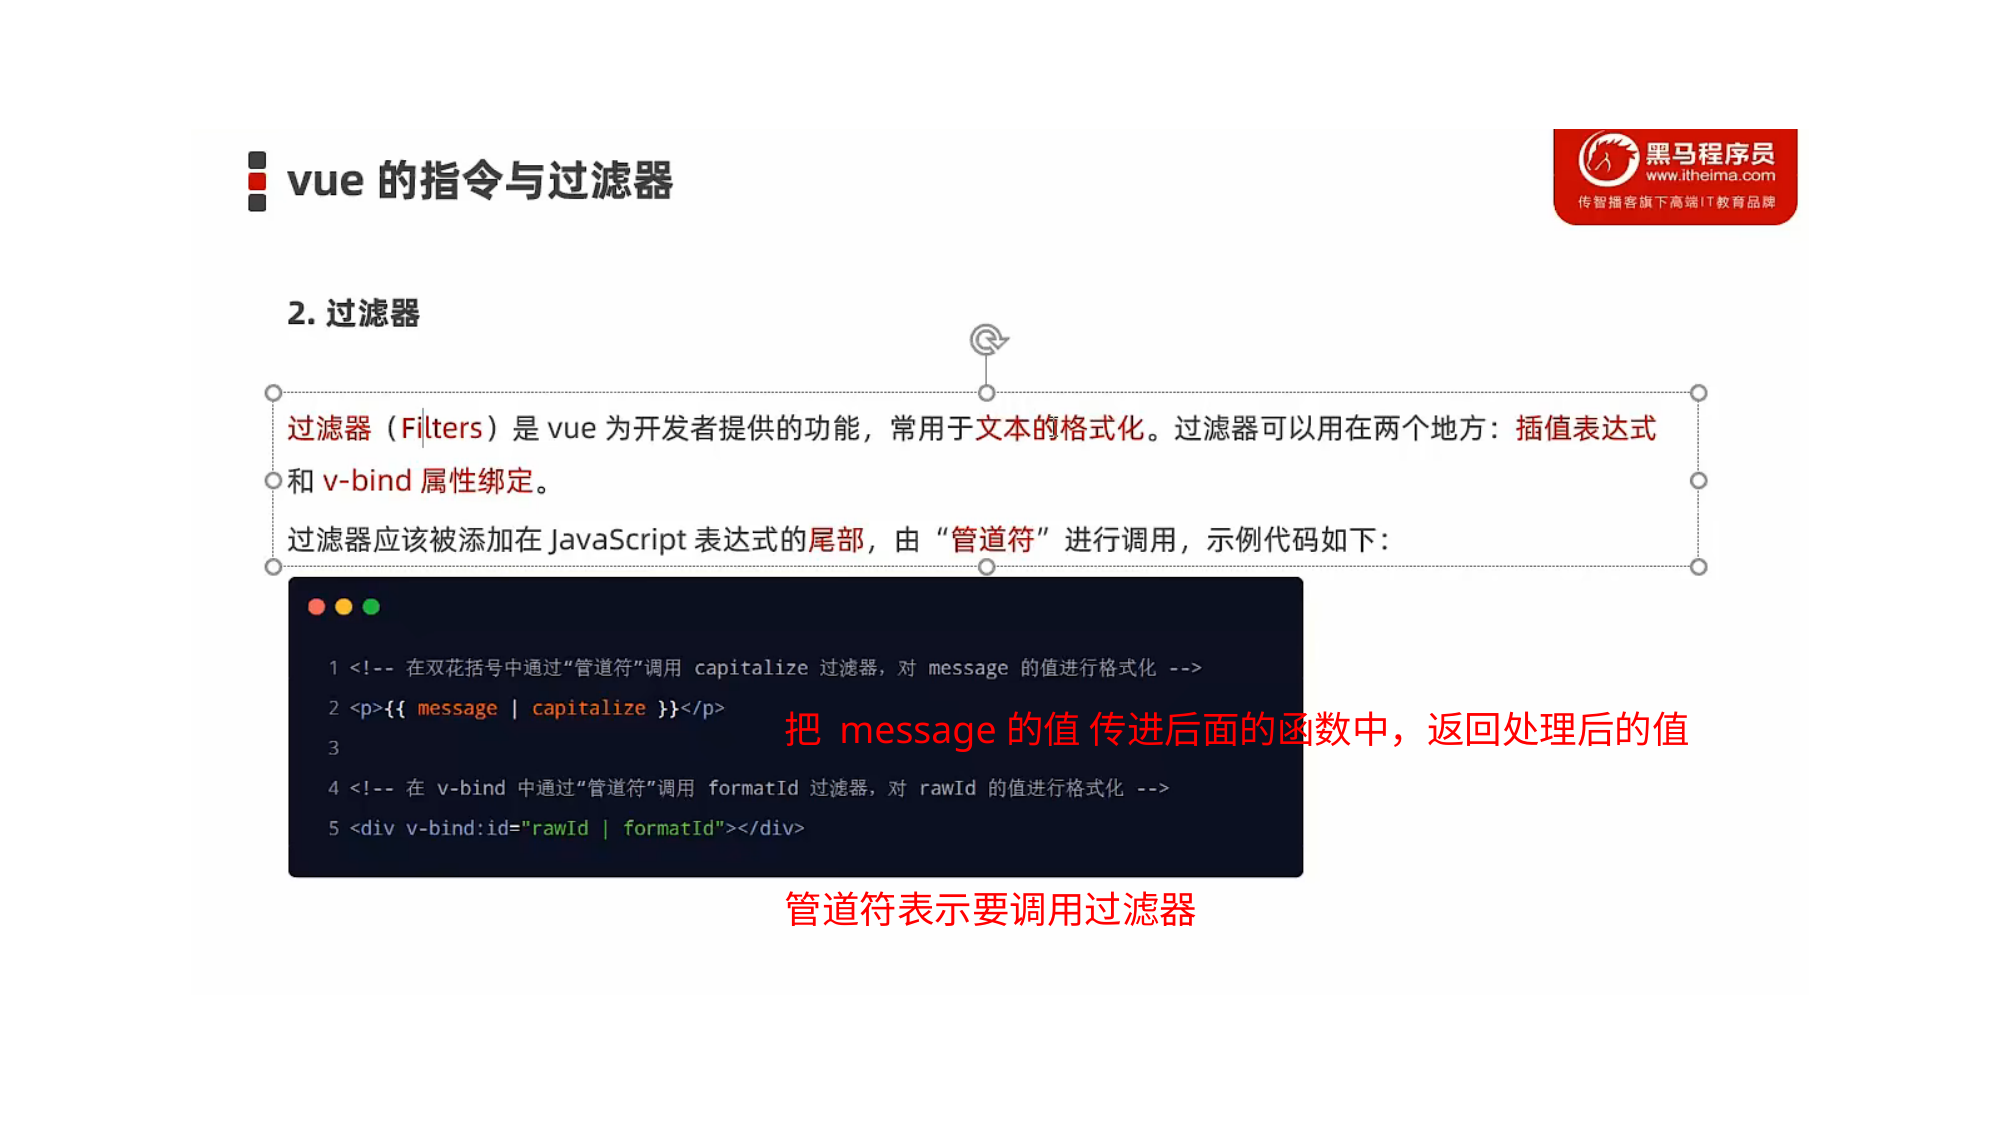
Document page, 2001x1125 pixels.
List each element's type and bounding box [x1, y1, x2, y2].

picture [191, 129, 1809, 996]
